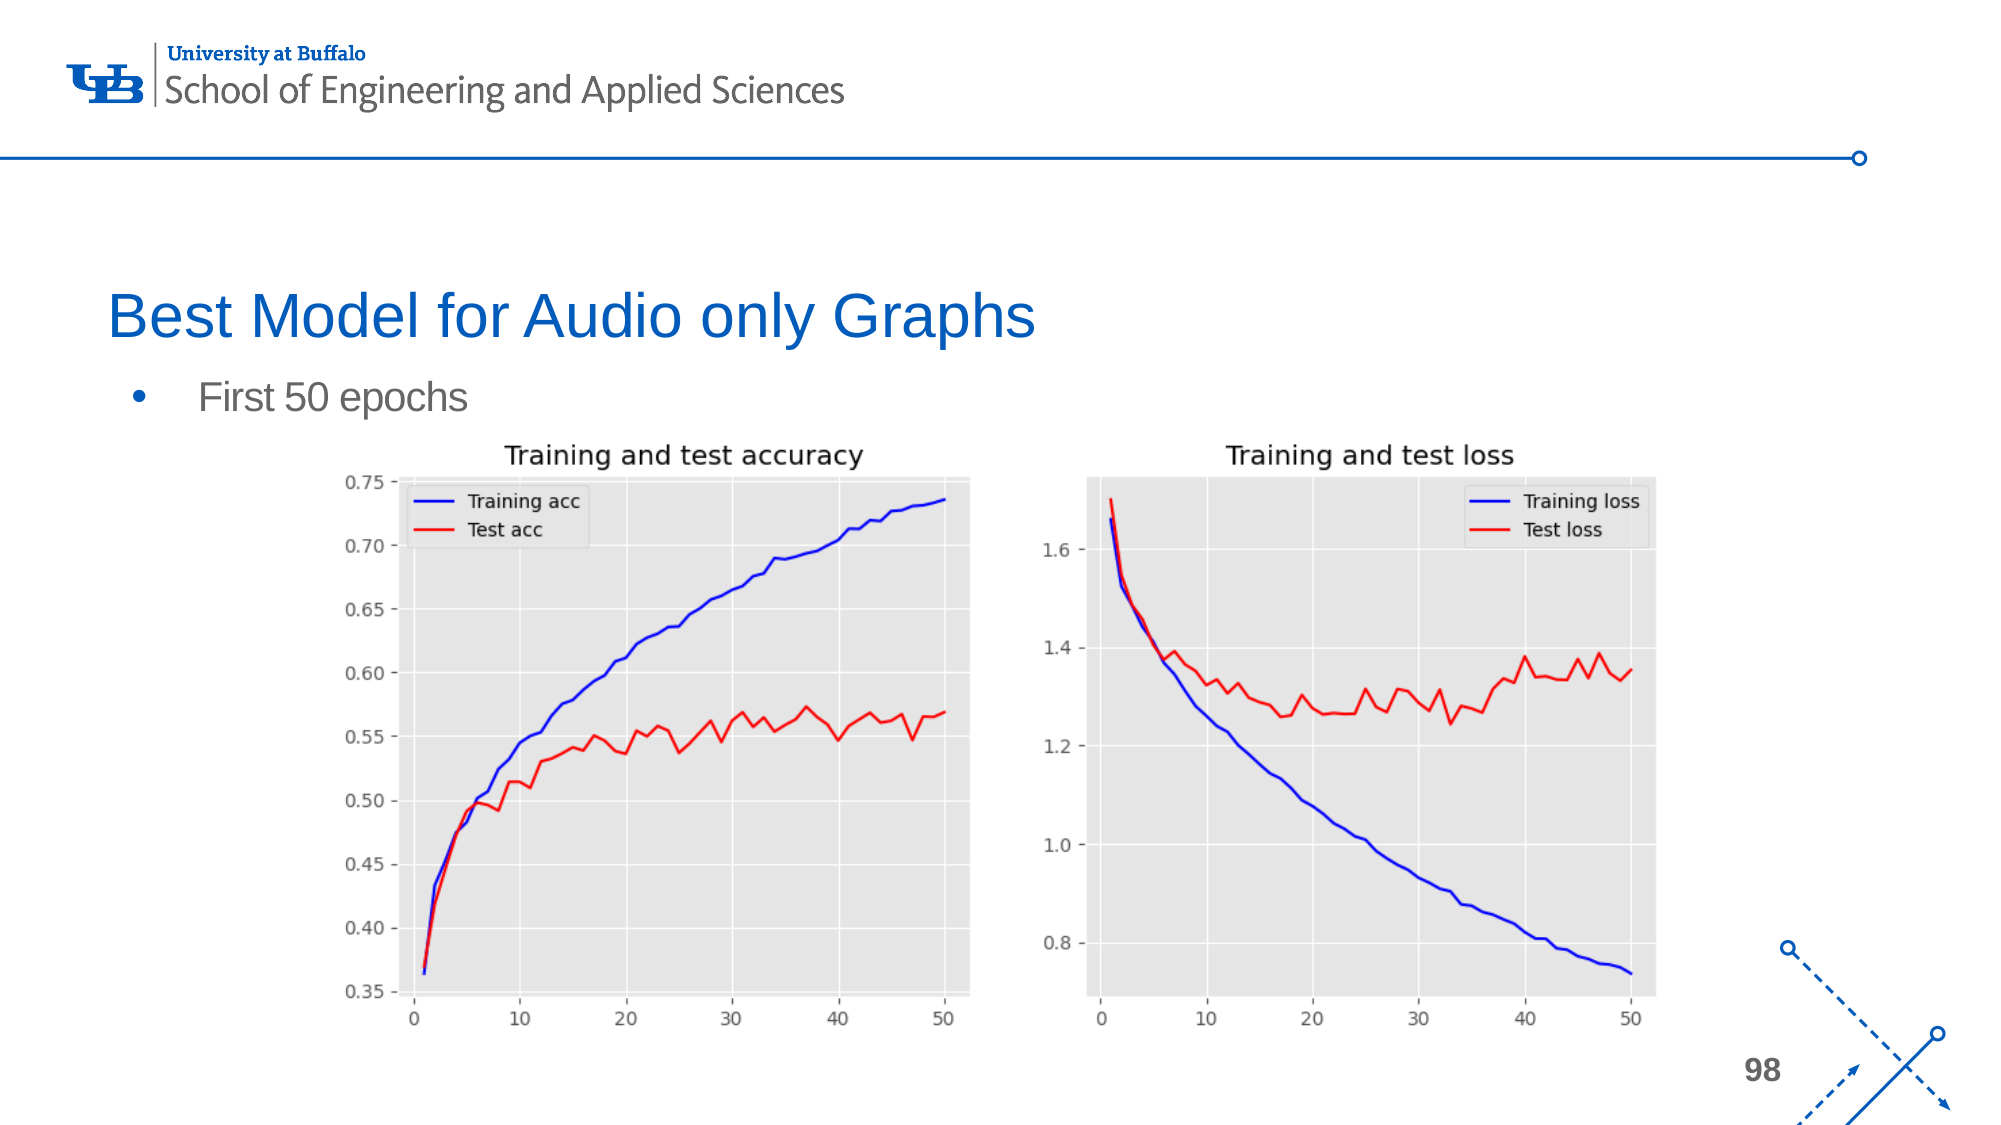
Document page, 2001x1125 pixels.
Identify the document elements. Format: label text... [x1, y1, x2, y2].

picture [0, 0, 2000, 1125]
list First 50 epochs [93, 359, 1497, 971]
title Best Model for Audio only Graphs [93, 216, 1818, 359]
